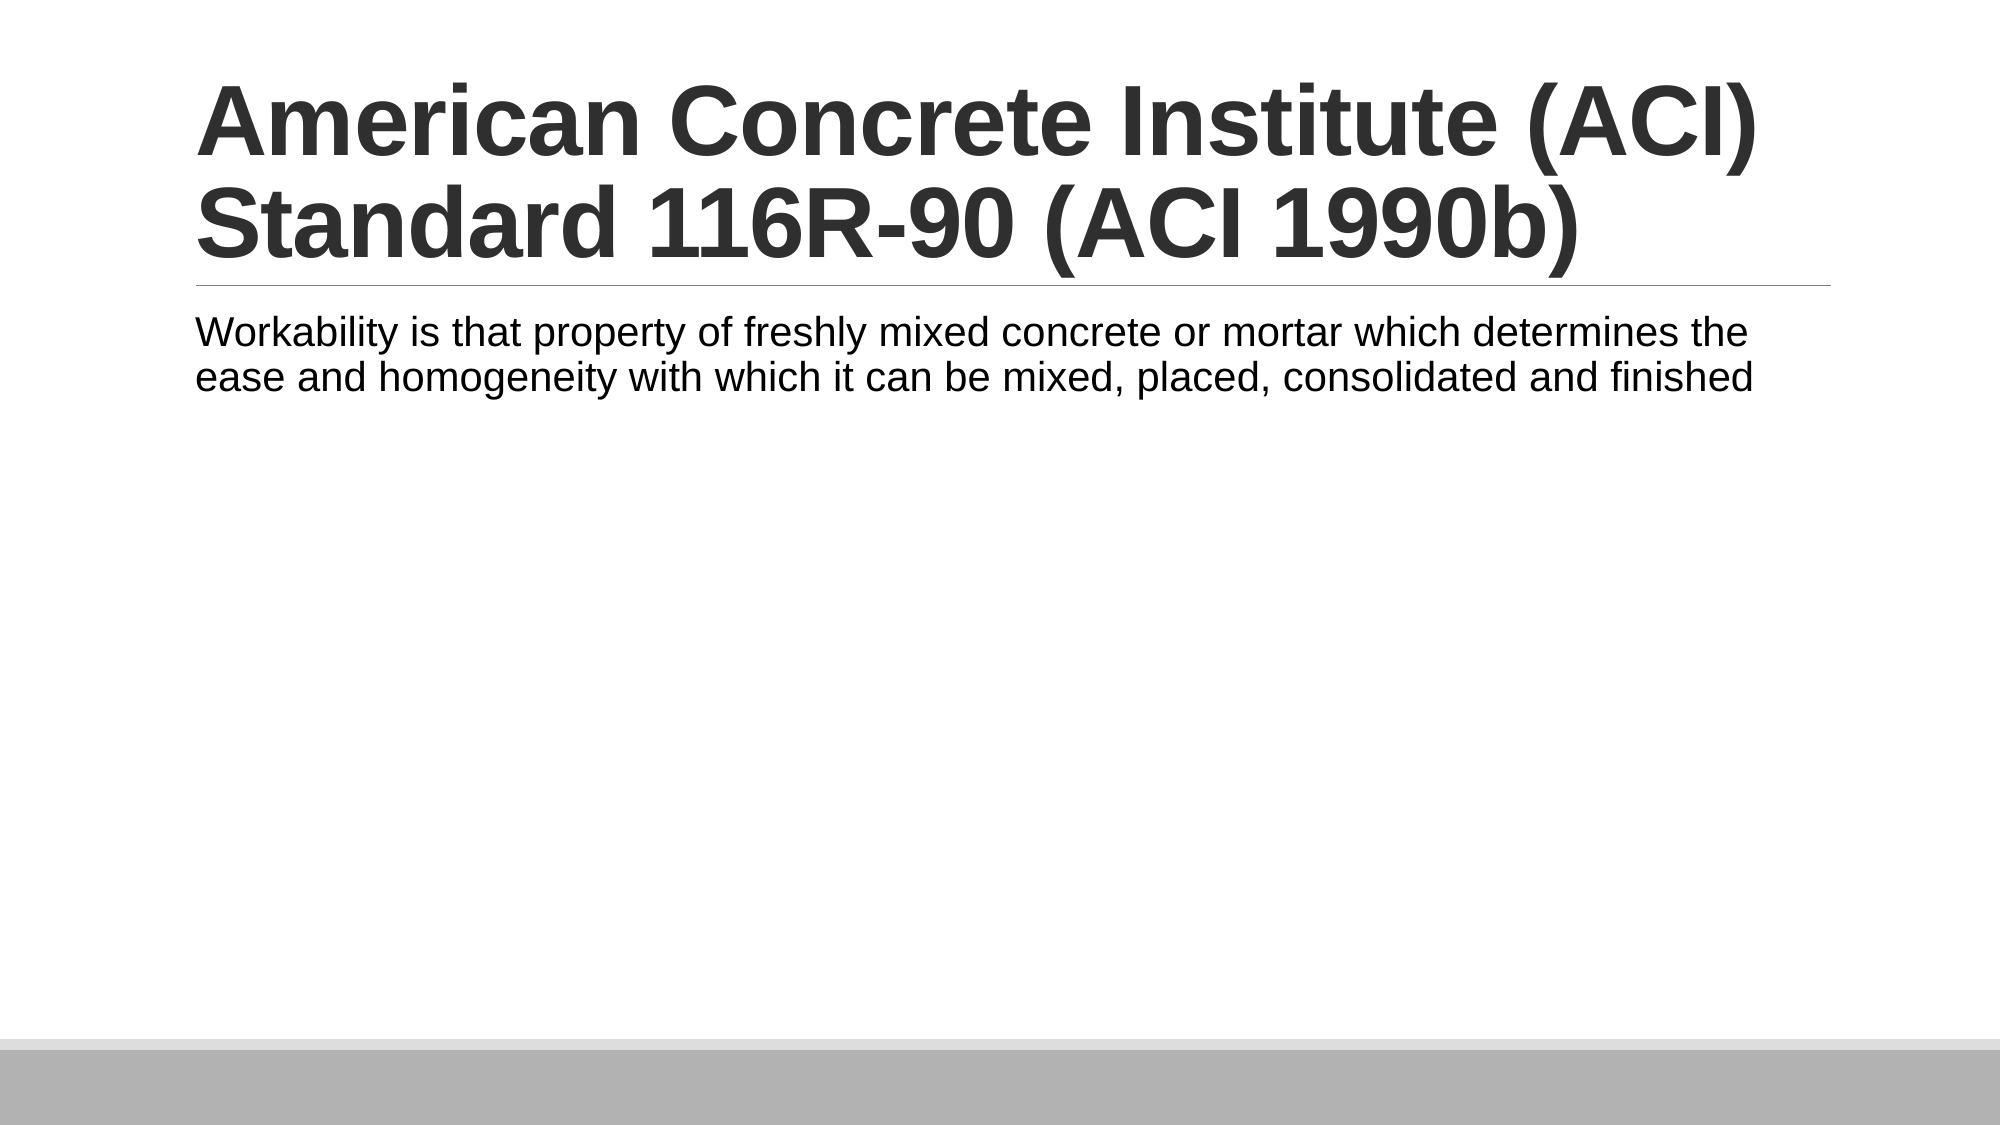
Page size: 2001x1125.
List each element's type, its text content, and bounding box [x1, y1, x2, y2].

list Workability is that property of freshly mixed concrete or mortar which determines the ease and homogeneity with which it can be mixed, placed, consolidated and finished [180, 302, 1830, 963]
title American Concrete Institute (ACI) Standard 116R-90 (ACI 1990b) [180, 47, 1830, 285]
